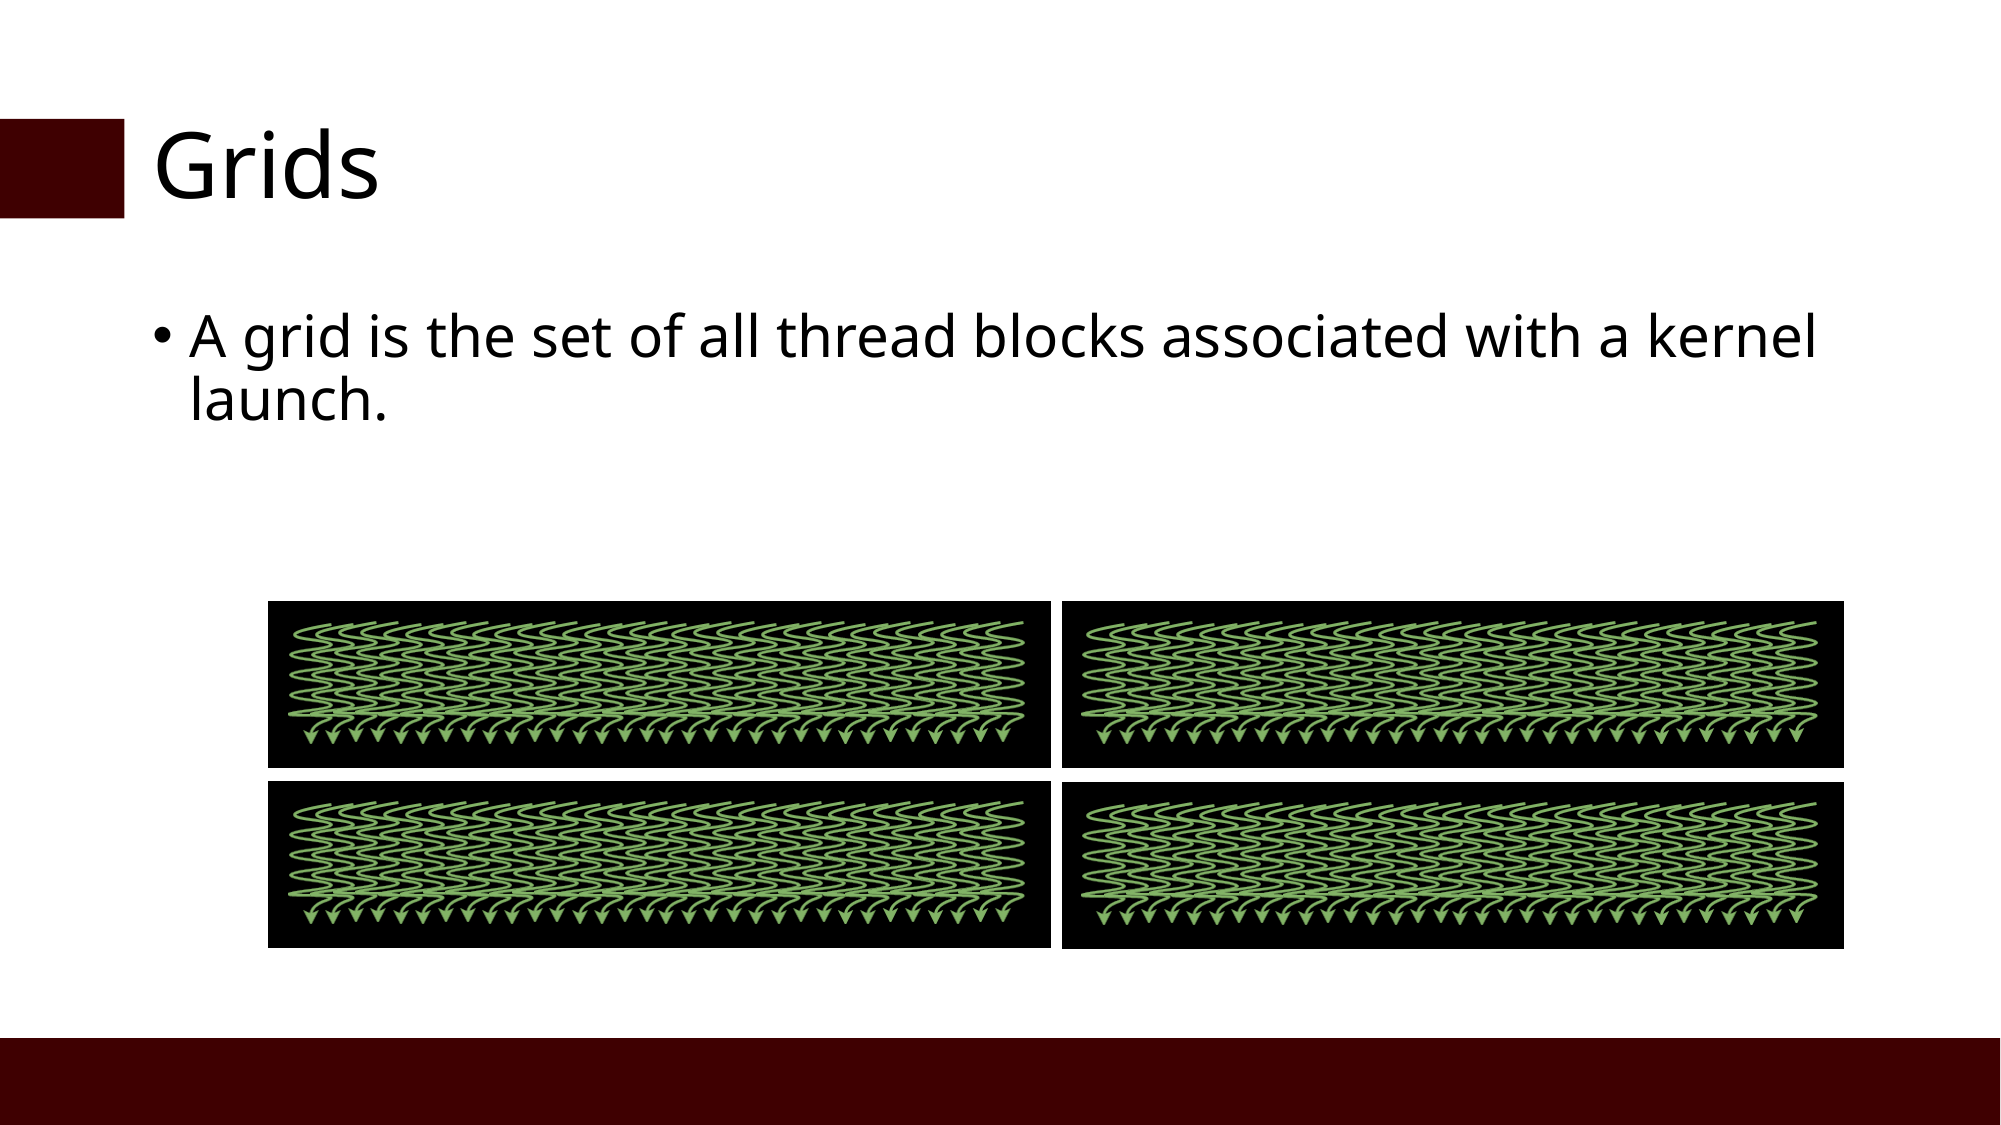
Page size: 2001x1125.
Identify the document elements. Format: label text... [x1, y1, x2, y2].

title Grids [137, 59, 1863, 278]
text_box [1062, 601, 1844, 767]
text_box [269, 601, 1050, 767]
list A grid is the set of all thread blocks associated with a kernel launch. [137, 299, 1863, 1014]
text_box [1062, 782, 1844, 948]
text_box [269, 781, 1050, 947]
